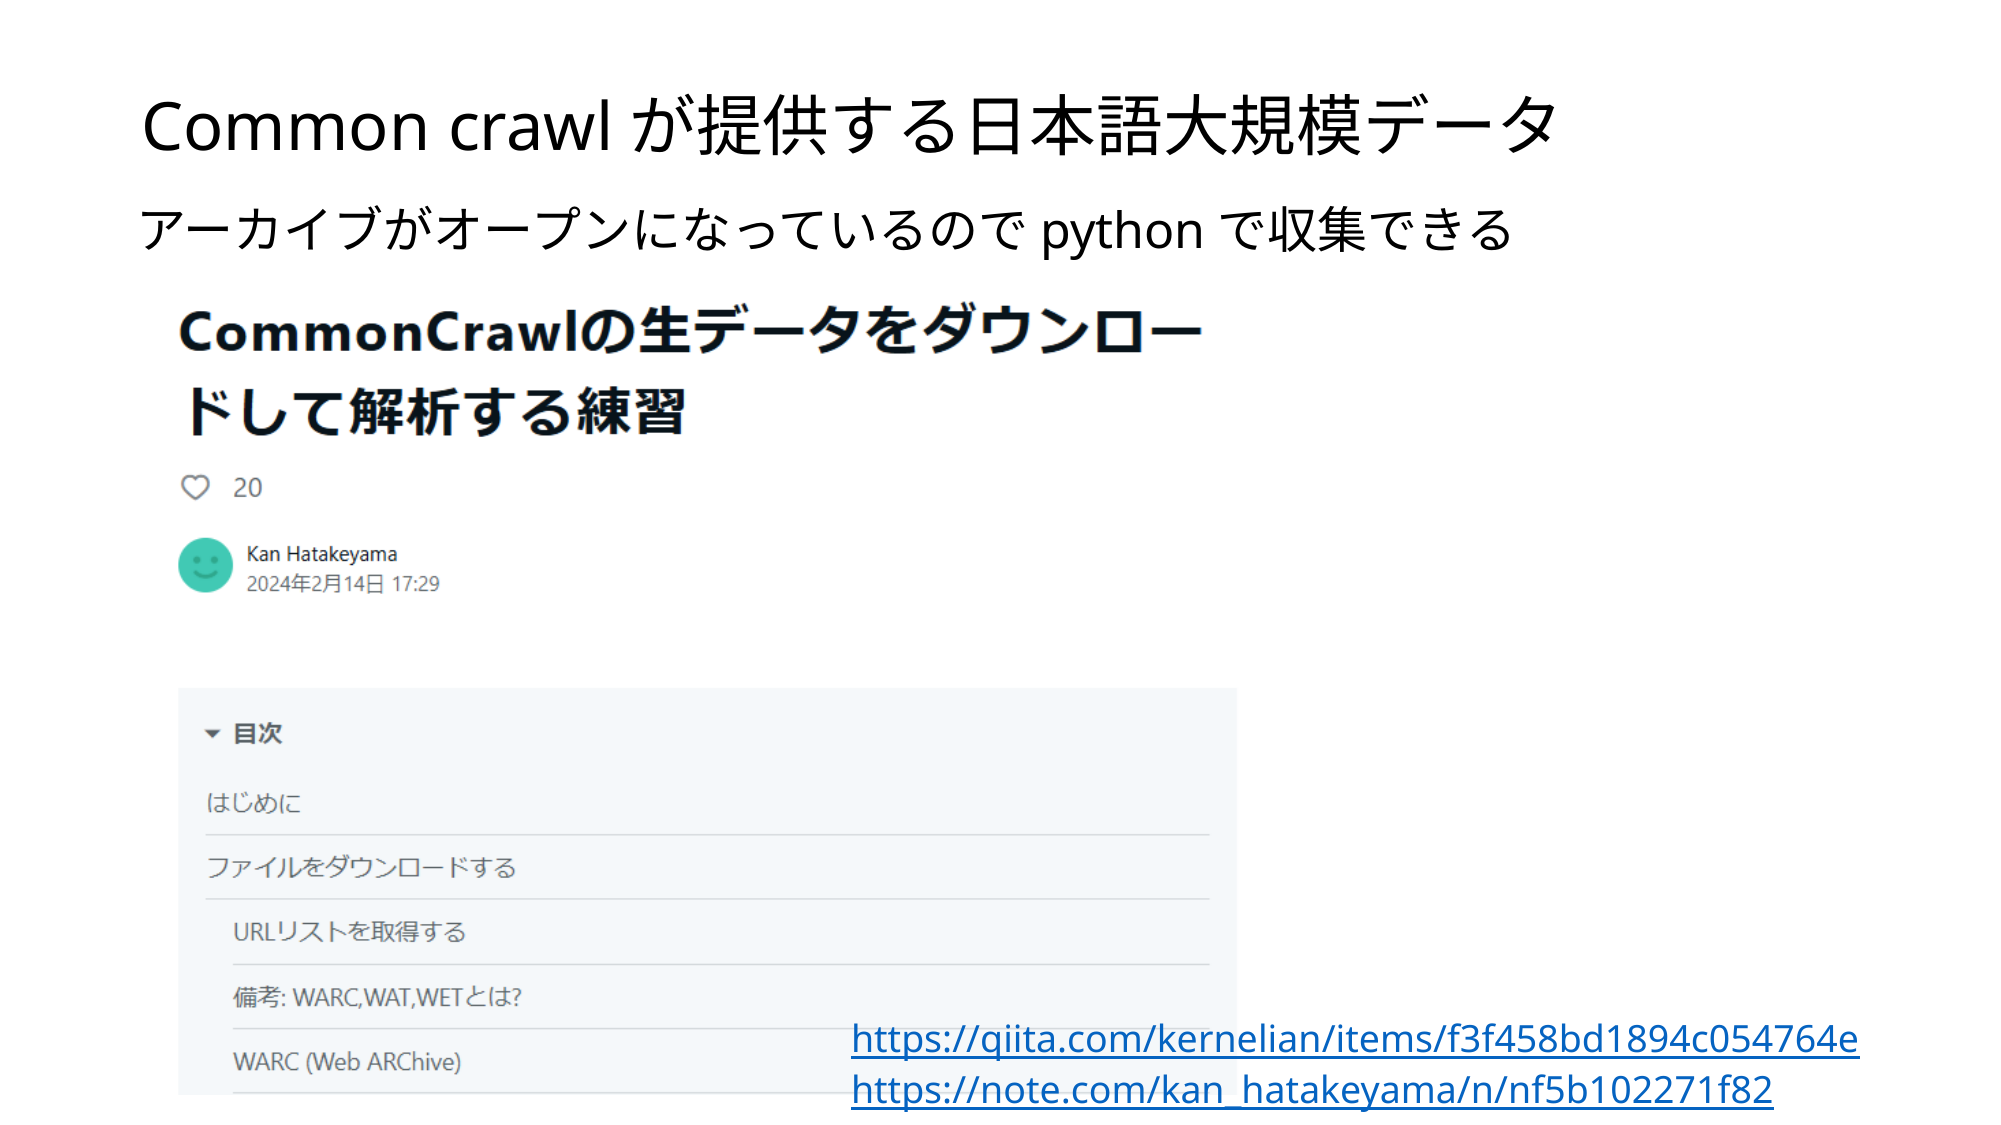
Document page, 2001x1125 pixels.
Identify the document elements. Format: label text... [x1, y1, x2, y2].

text_box https://qiita.com/kernelian/items/f3f458bd1894c054764e https://note.com/kan_hatakeyama/n/nf5b102271f82 [836, 1008, 1875, 1125]
text_box アーカイブがオープンになっているのでpythonで収集できる [122, 190, 1532, 266]
picture [87, 280, 1349, 1095]
text_box Common crawlが提供する日本語大規模データ [126, 76, 1579, 172]
